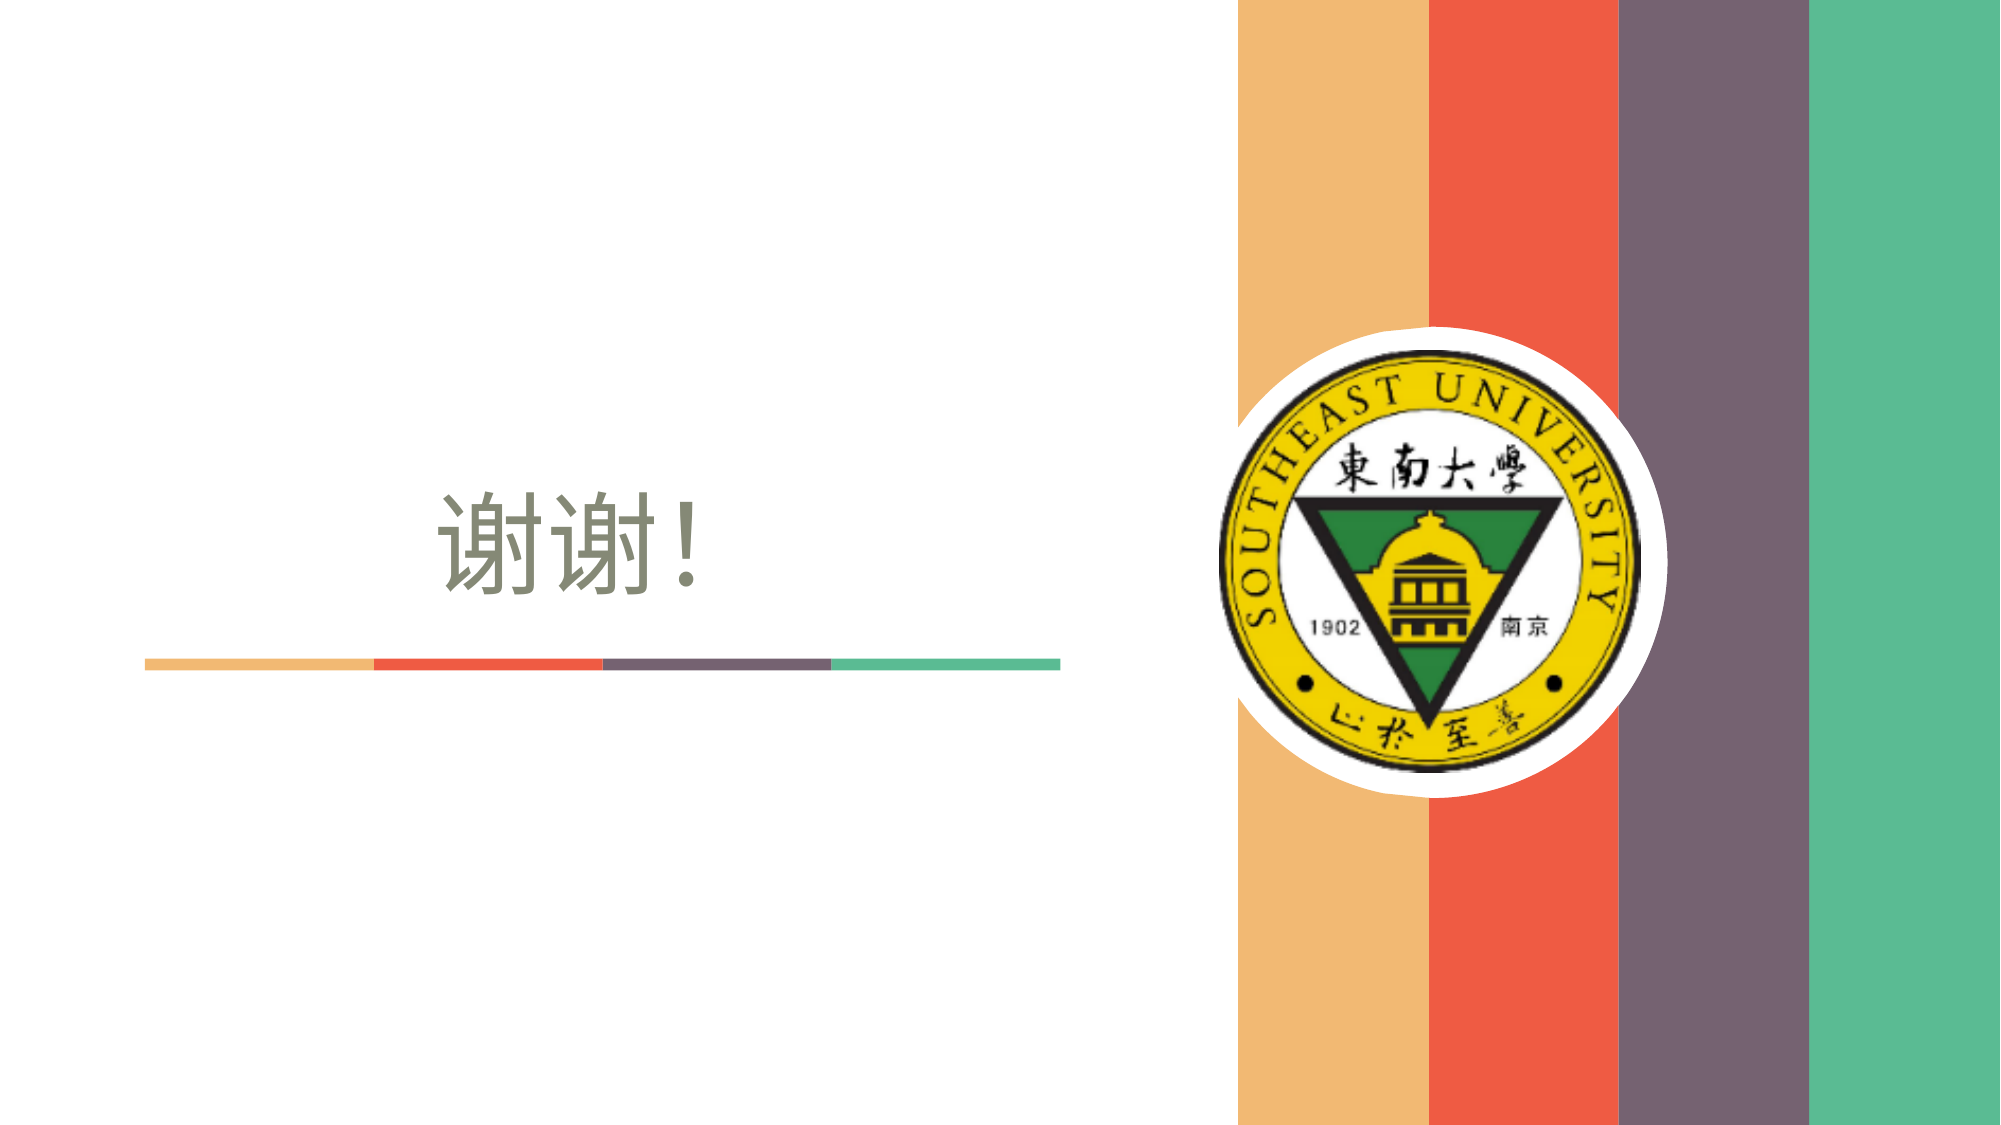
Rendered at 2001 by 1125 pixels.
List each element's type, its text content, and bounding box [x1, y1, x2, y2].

text_box [1811, 0, 2000, 1125]
text_box [1430, 773, 1620, 1125]
text_box [1237, 0, 1430, 350]
text_box [1237, 773, 1430, 1125]
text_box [144, 658, 1061, 671]
text_box [1430, 0, 1620, 350]
text_box 谢谢！ [418, 466, 787, 616]
text_box [1620, 0, 1811, 1125]
picture [1219, 350, 1641, 773]
